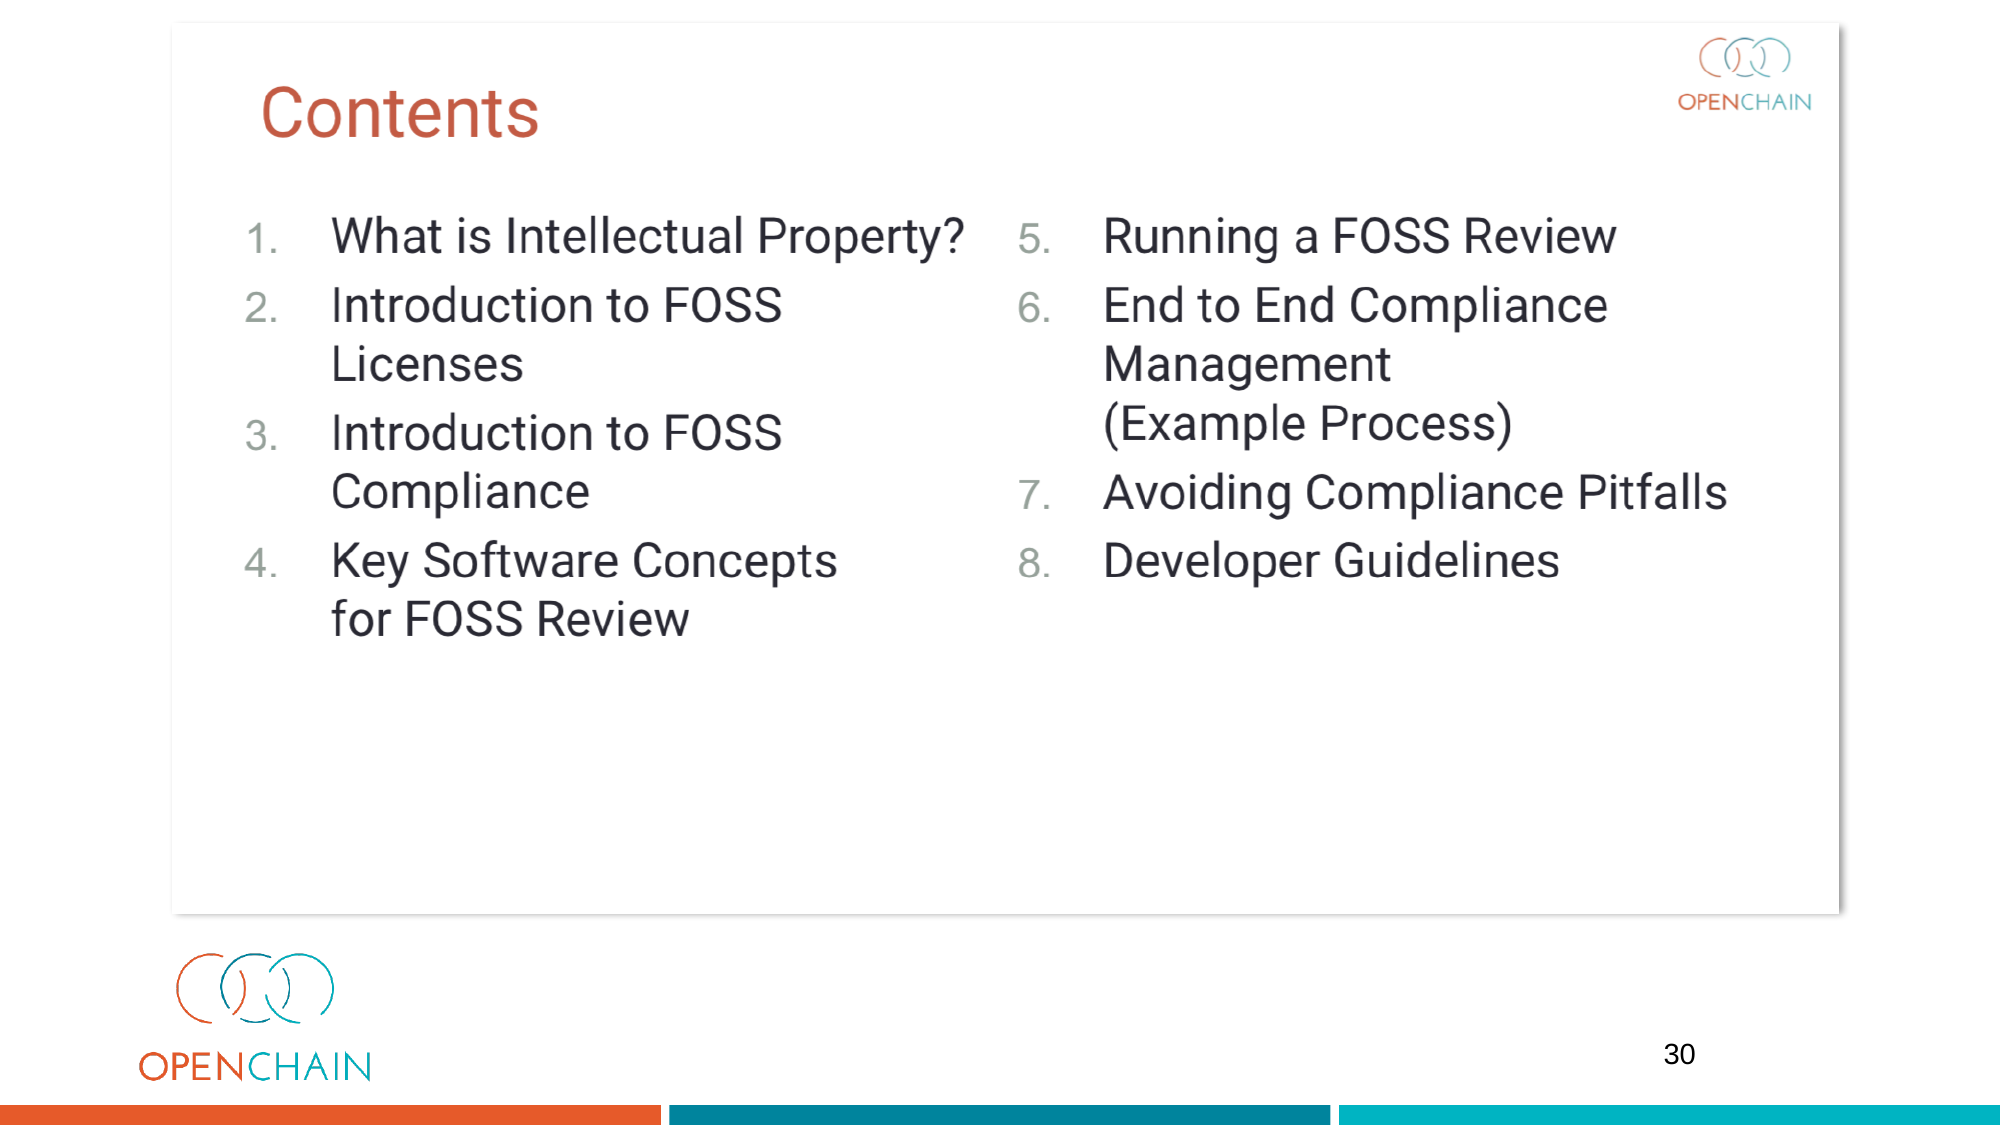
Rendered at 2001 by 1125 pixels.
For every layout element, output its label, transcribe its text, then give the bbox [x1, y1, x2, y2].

picture [172, 23, 1840, 914]
picture [137, 951, 372, 1082]
slide_number 30 [1648, 1022, 1863, 1083]
